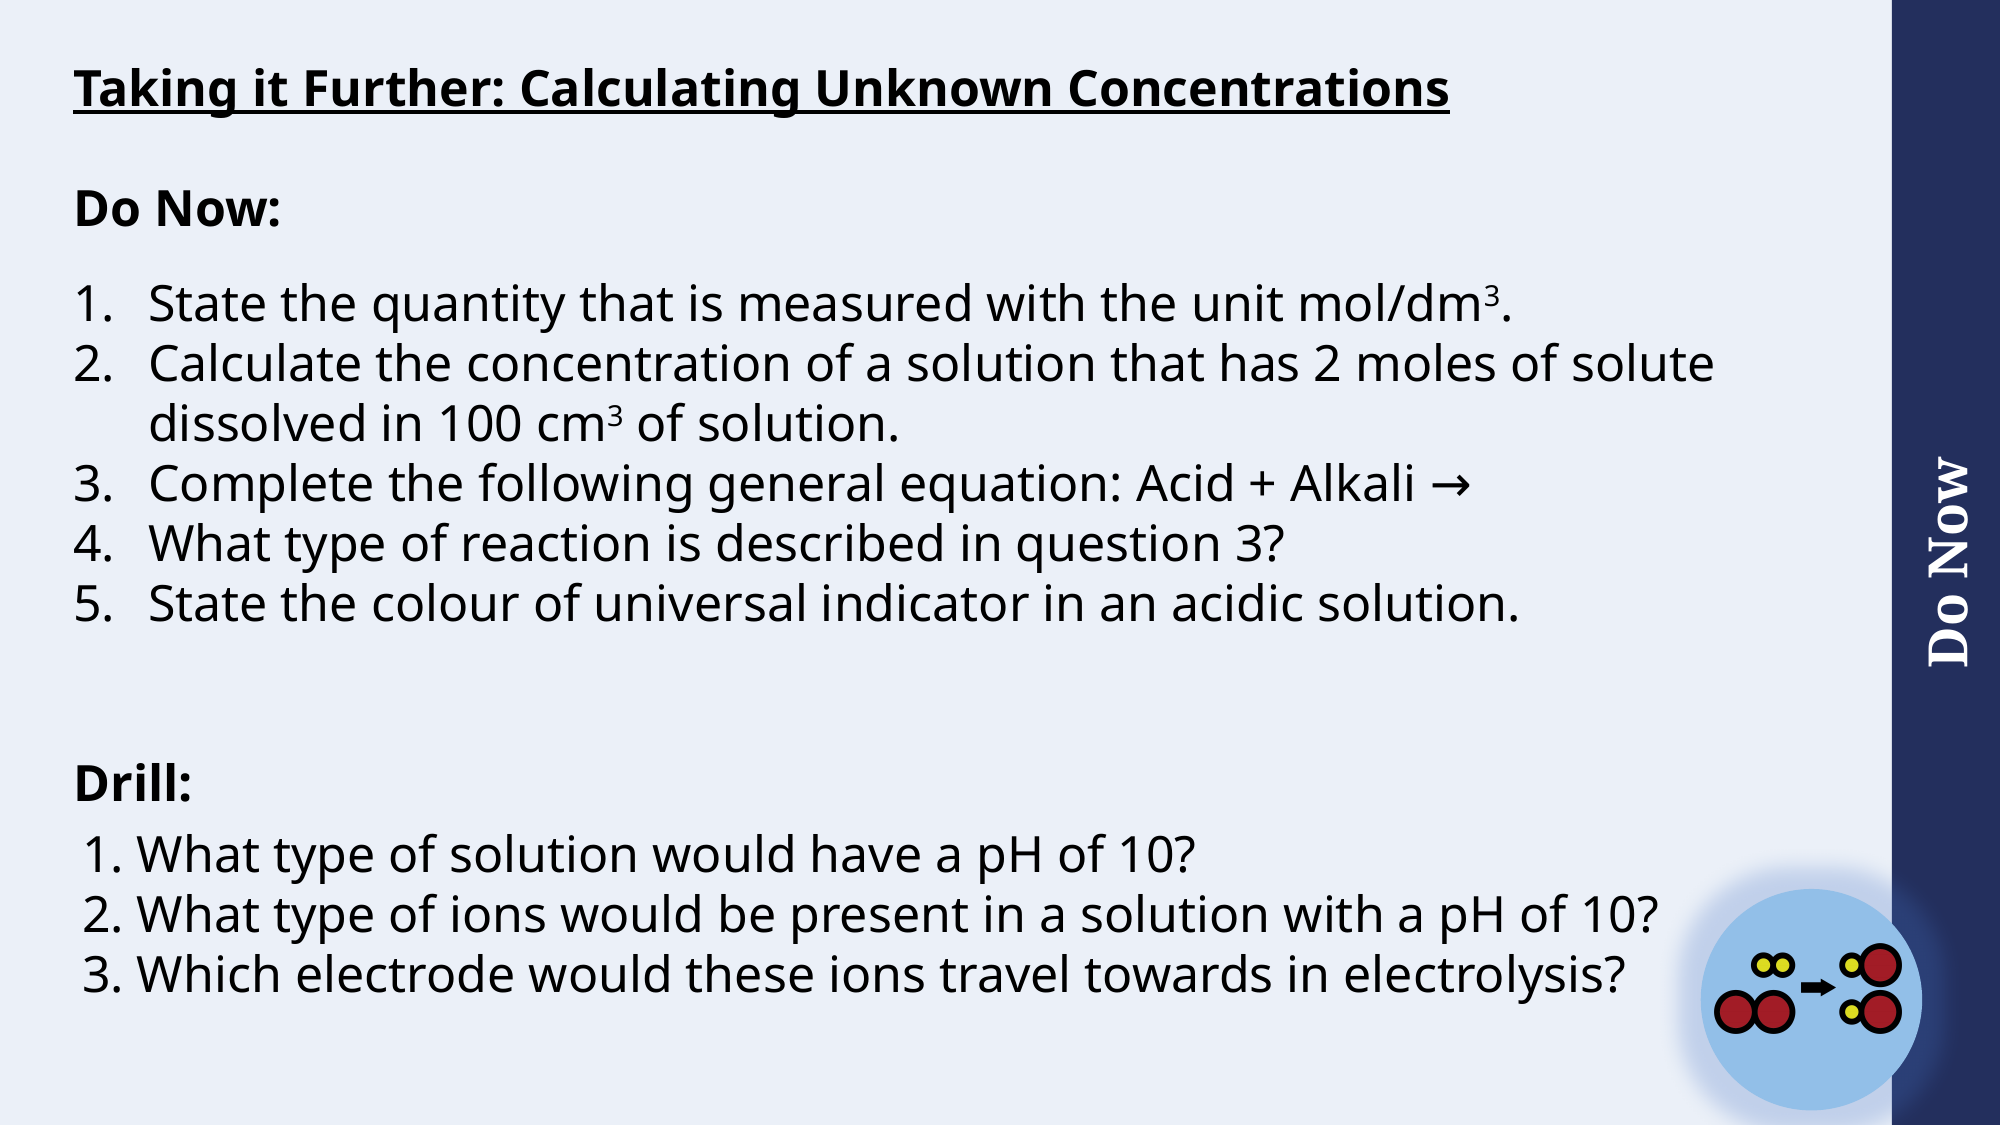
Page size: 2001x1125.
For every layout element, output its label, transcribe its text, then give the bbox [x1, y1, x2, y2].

text_box 1. What type of solution would have a pH of 10? 2. What type of ions would be present in a solution with a pH of 10? 3. Which electrode would these ions travel towards in electrolysis? [67, 815, 1715, 1010]
text_box Taking it Further: Calculating Unknown Concentrations Do Now: State the quantity that is measured with the unit mol/dm3. Calculate the concentration of a solution that has 2 moles of solute dissolved in 100 cm3 of solution. Complete the following general equation: Acid + Alkali → What type of reaction is described in question 3? State the colour of universal indicator in an acidic solution. Drill: [58, 48, 1885, 819]
picture [1714, 943, 1902, 1034]
